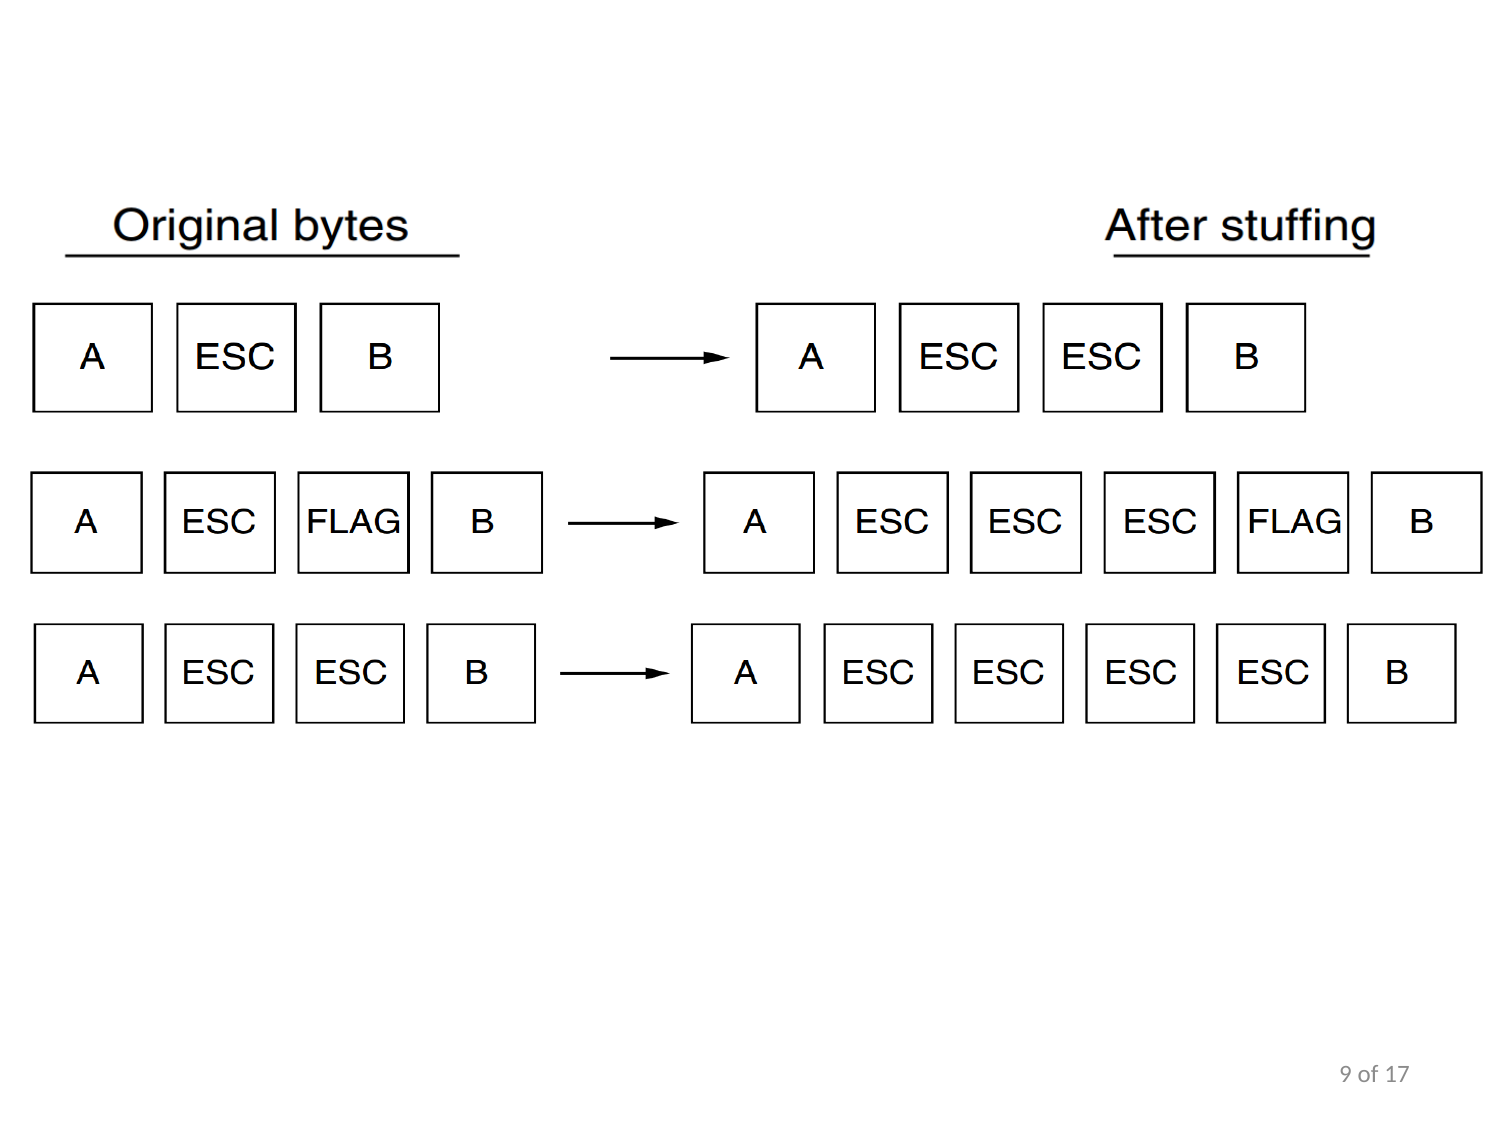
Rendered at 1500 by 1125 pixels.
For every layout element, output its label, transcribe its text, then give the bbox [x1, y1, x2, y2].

picture [0, 605, 1495, 748]
picture [12, 447, 1500, 595]
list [0, 283, 1345, 437]
picture [0, 186, 1500, 276]
slide_number 9 of 17 [1074, 1042, 1425, 1103]
